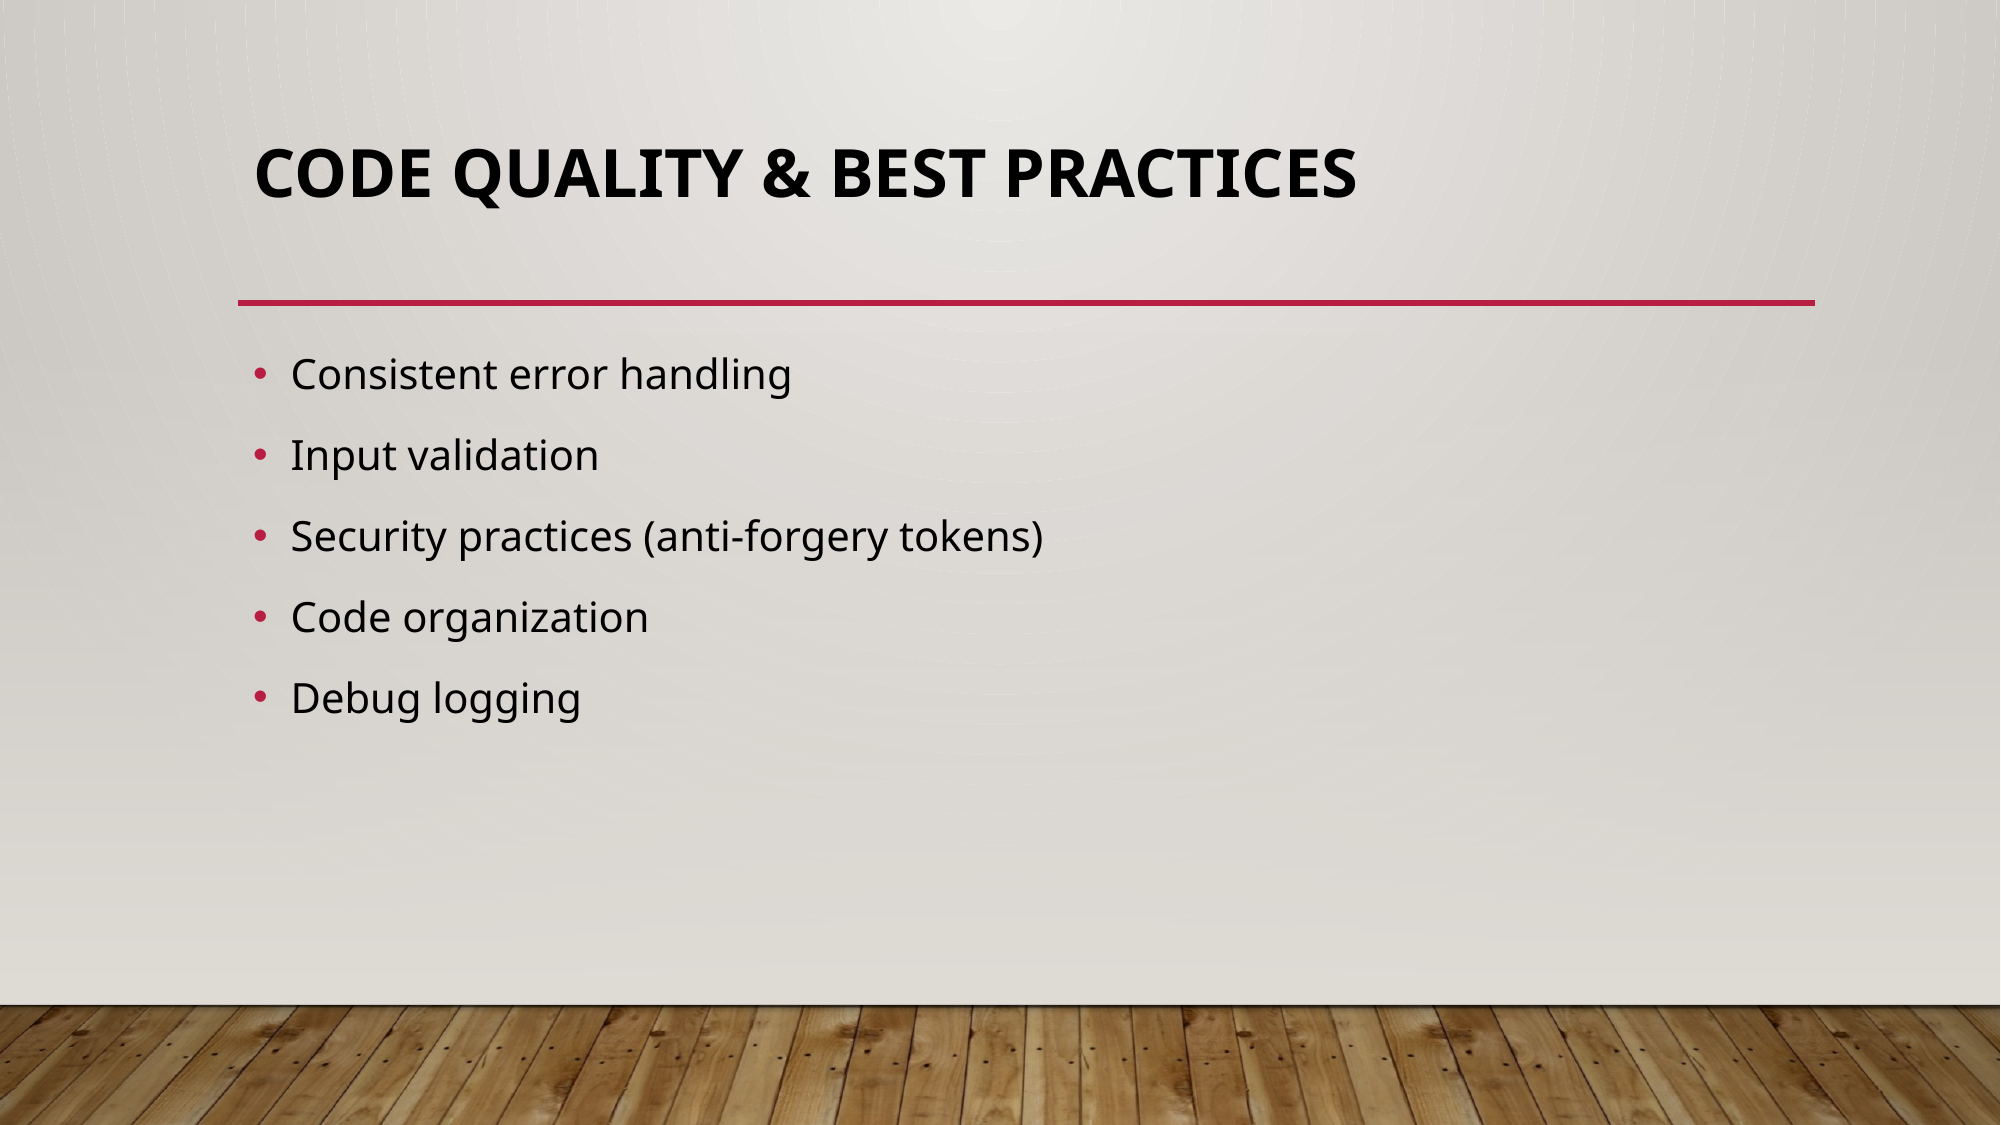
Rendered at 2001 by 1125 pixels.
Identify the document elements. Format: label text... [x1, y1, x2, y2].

title Code Quality & Best Practices [238, 131, 1814, 305]
picture [0, 1005, 2000, 1125]
list Consistent error handling Input validation Security practices (anti-forgery tokens) Code organization Debug logging [238, 330, 1814, 897]
